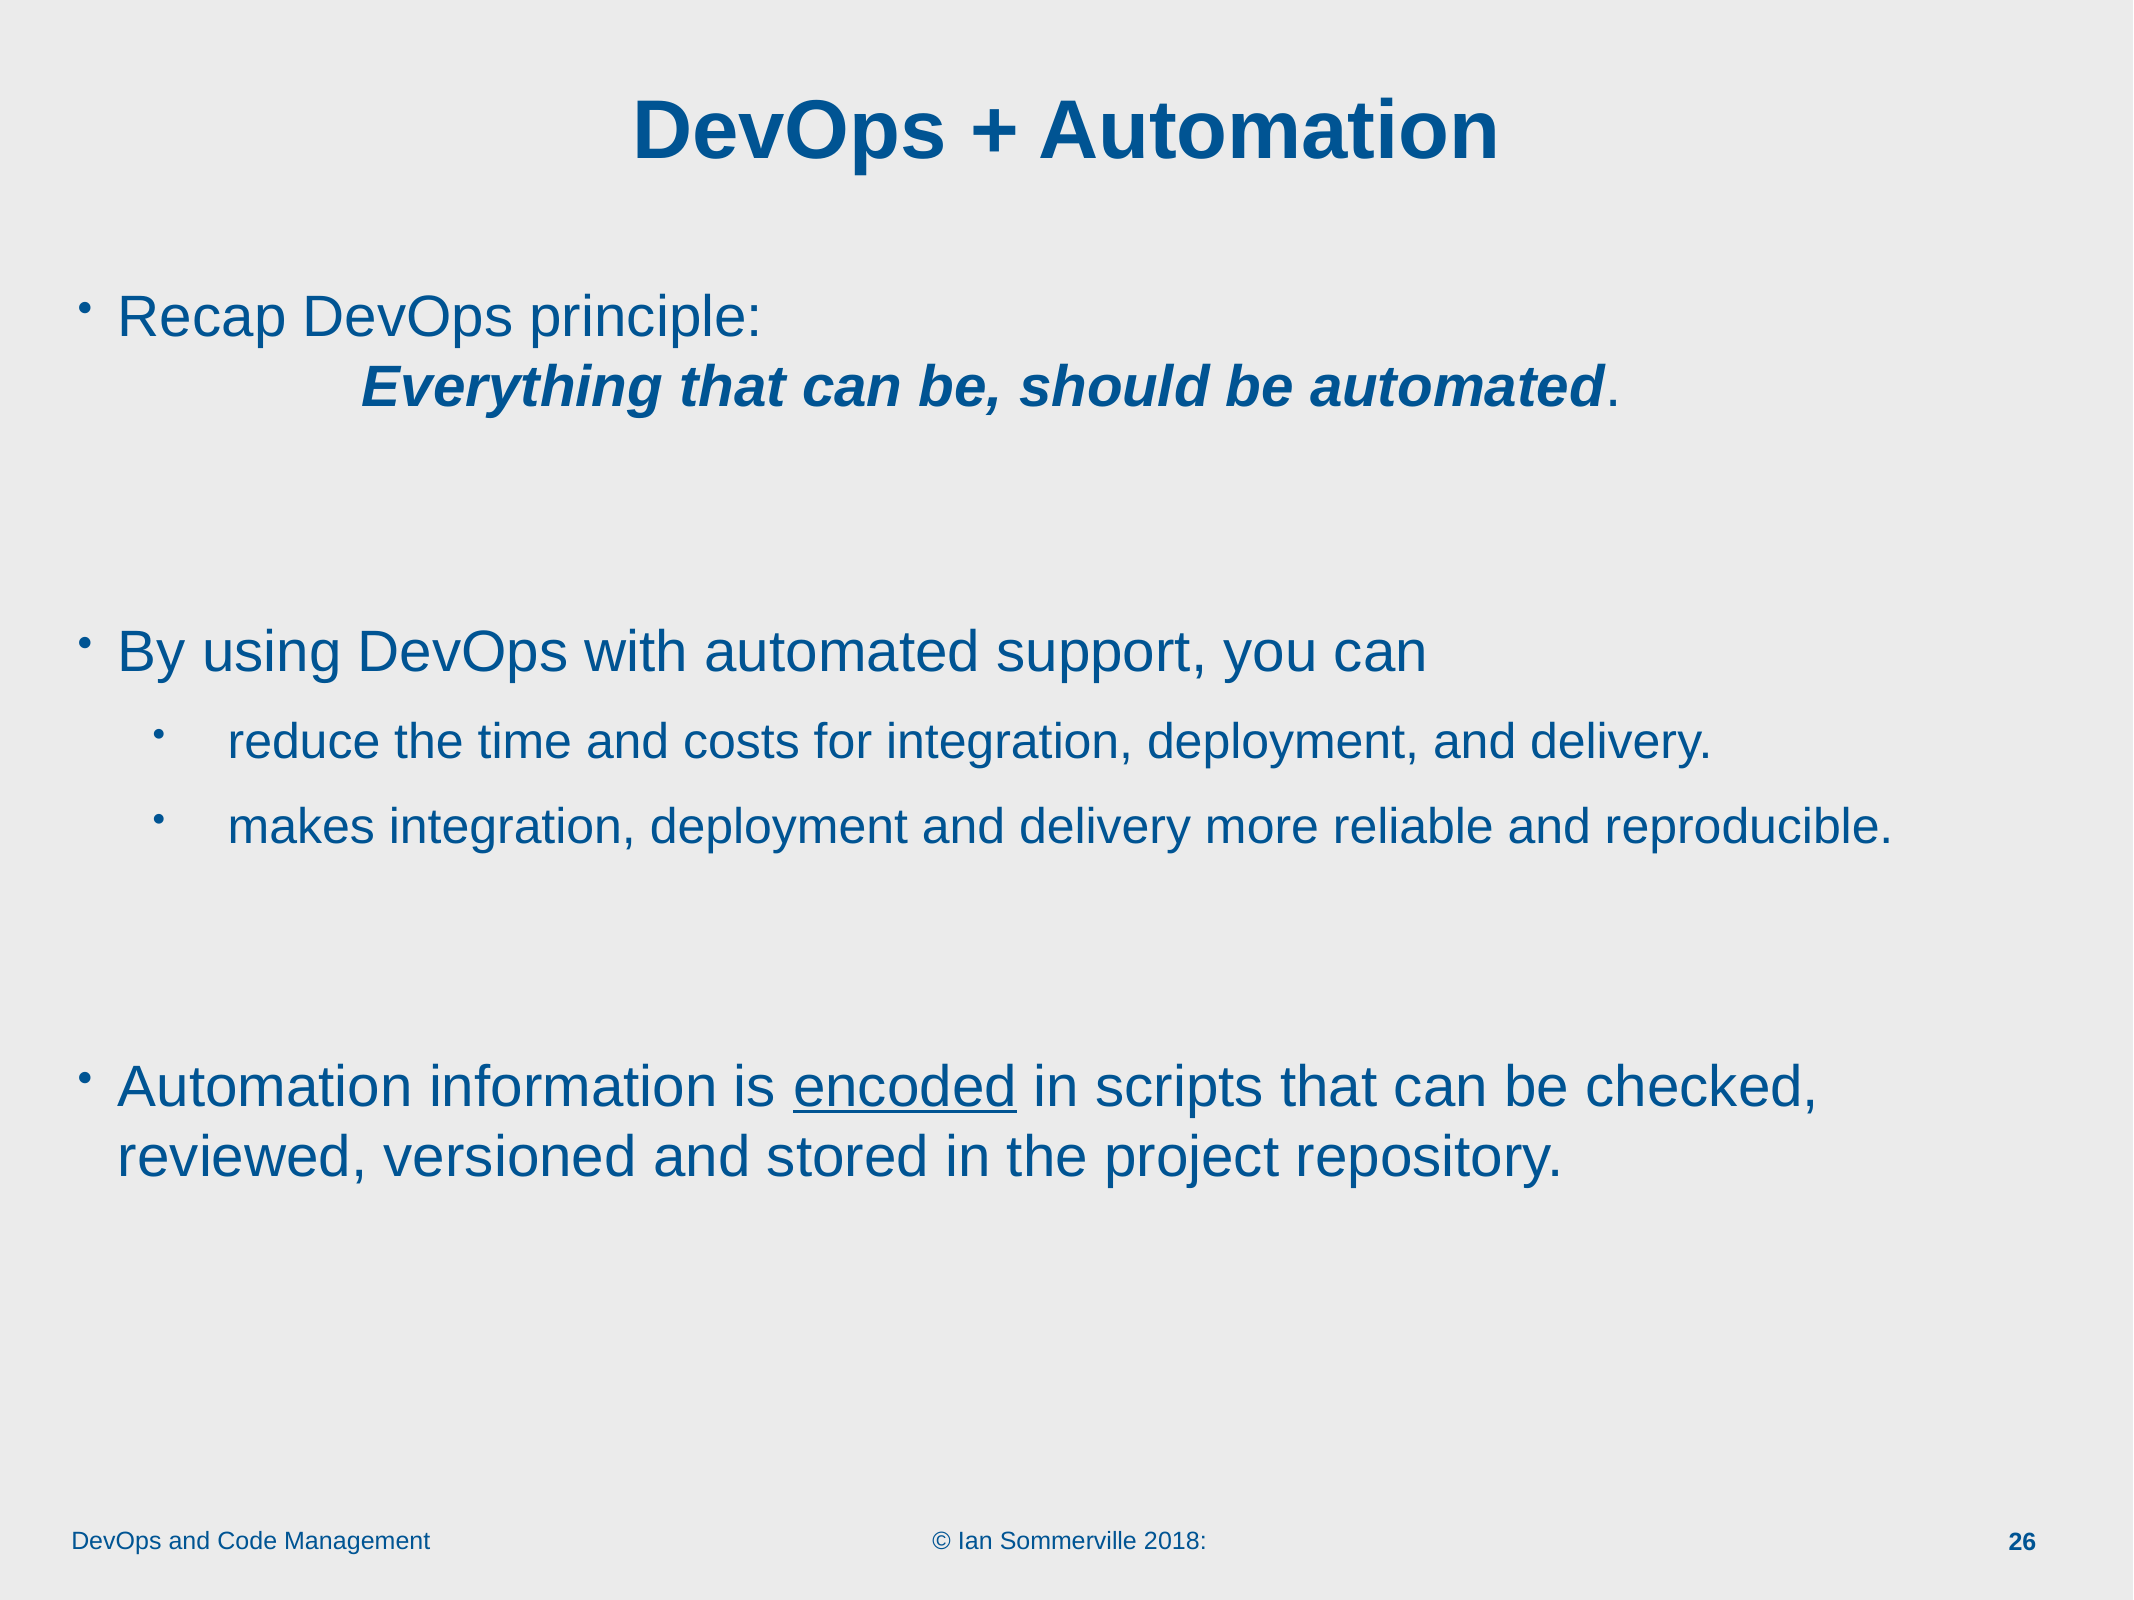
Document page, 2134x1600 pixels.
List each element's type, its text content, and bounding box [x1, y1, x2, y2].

slide_number 26 [1997, 1516, 2046, 1563]
title DevOps + Automation [80, 66, 2053, 248]
list Recap DevOps principle: Everything that can be, should be automated. By using DevOps with automated support, you can reduce the time and costs for integration, deployment, and delivery. makes integration, deployment and delivery more reliable and reproducible. Automation information is encoded in scripts that can be checked, reviewed, versioned and stored in the project repository. [68, 269, 2016, 1452]
